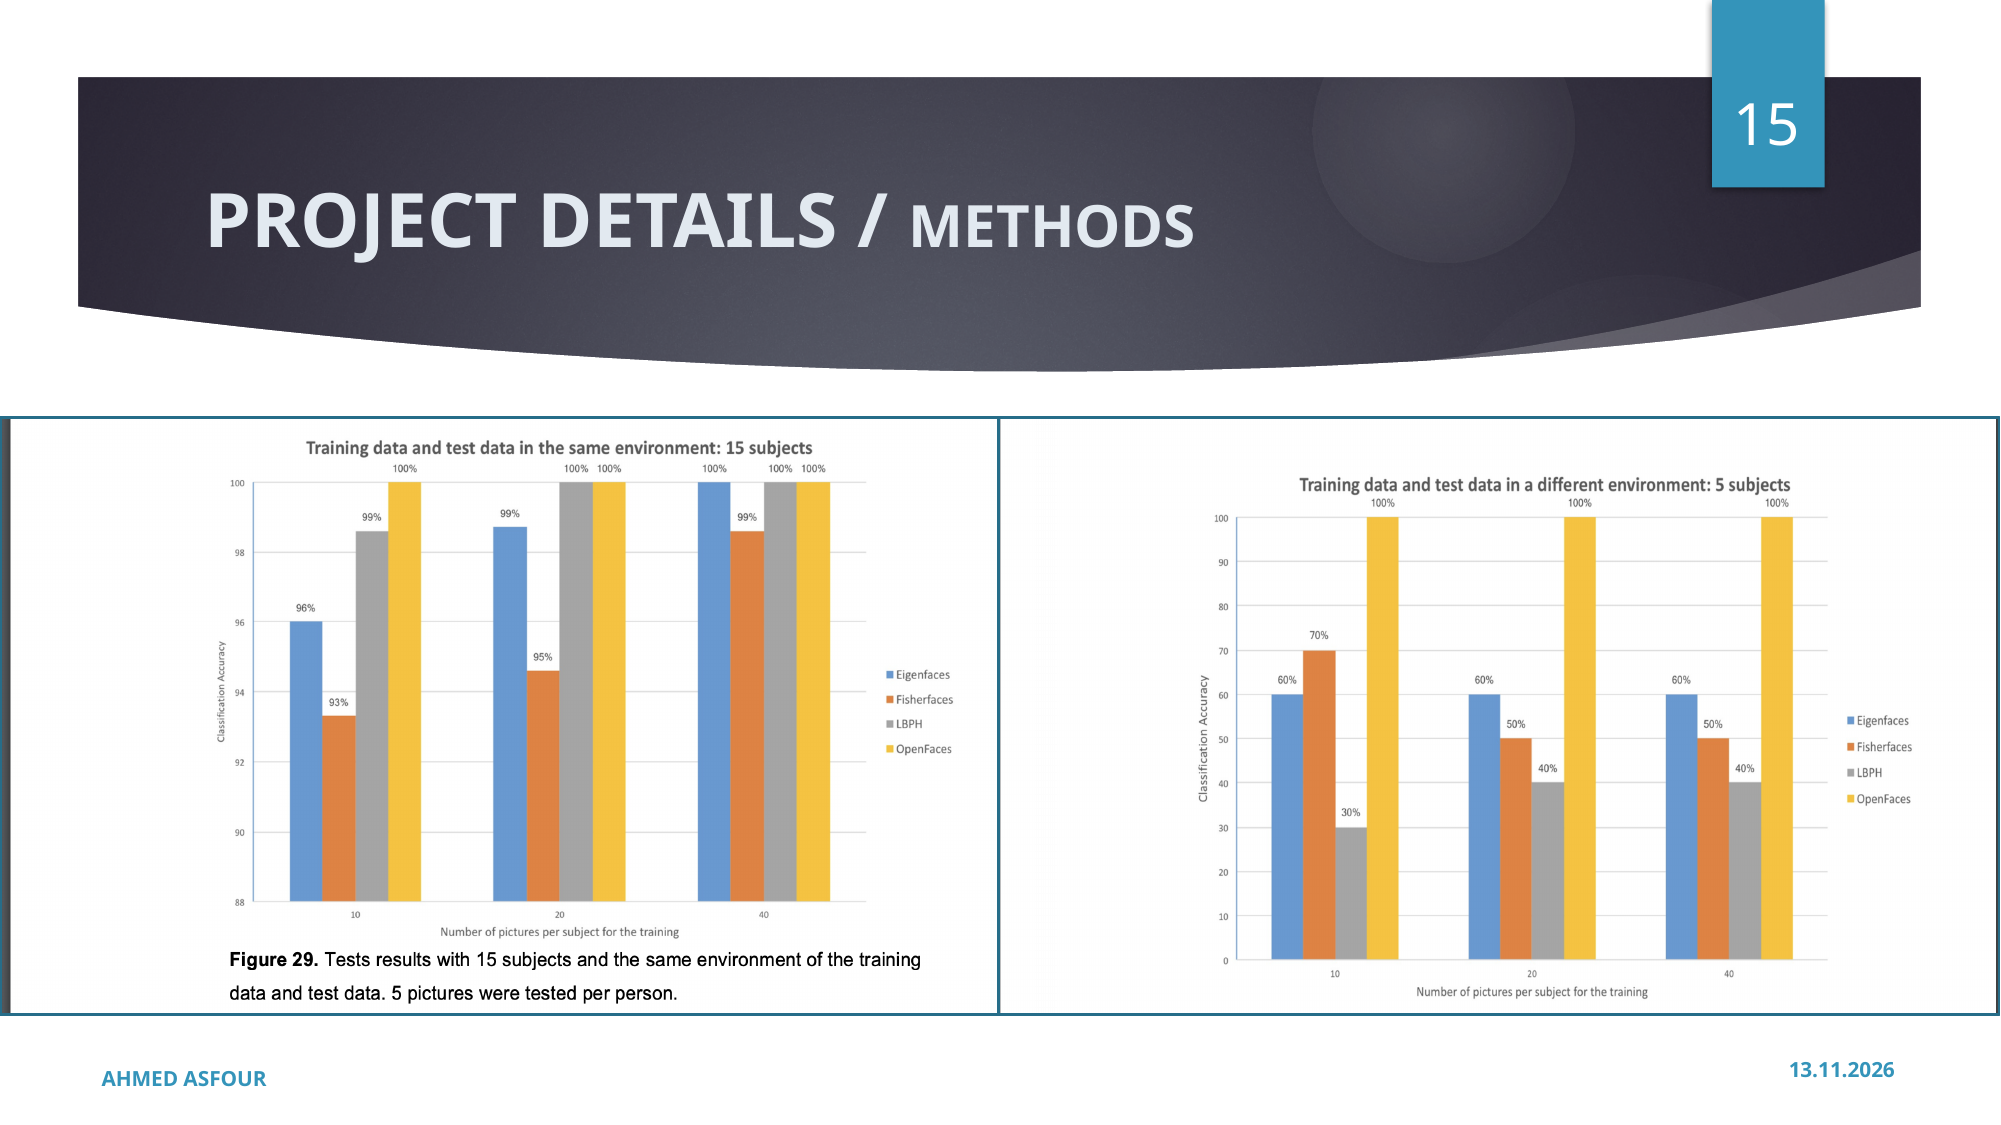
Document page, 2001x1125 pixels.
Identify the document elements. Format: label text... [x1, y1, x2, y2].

footer AHMED ASFOUR [86, 1048, 720, 1099]
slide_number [1747, 1048, 1910, 1099]
title PROJECT DETAILS / METHODS [189, 159, 1627, 276]
text_box [0, 416, 997, 1016]
slide_number 15 [1698, 48, 1836, 175]
text_box [997, 416, 2000, 1016]
